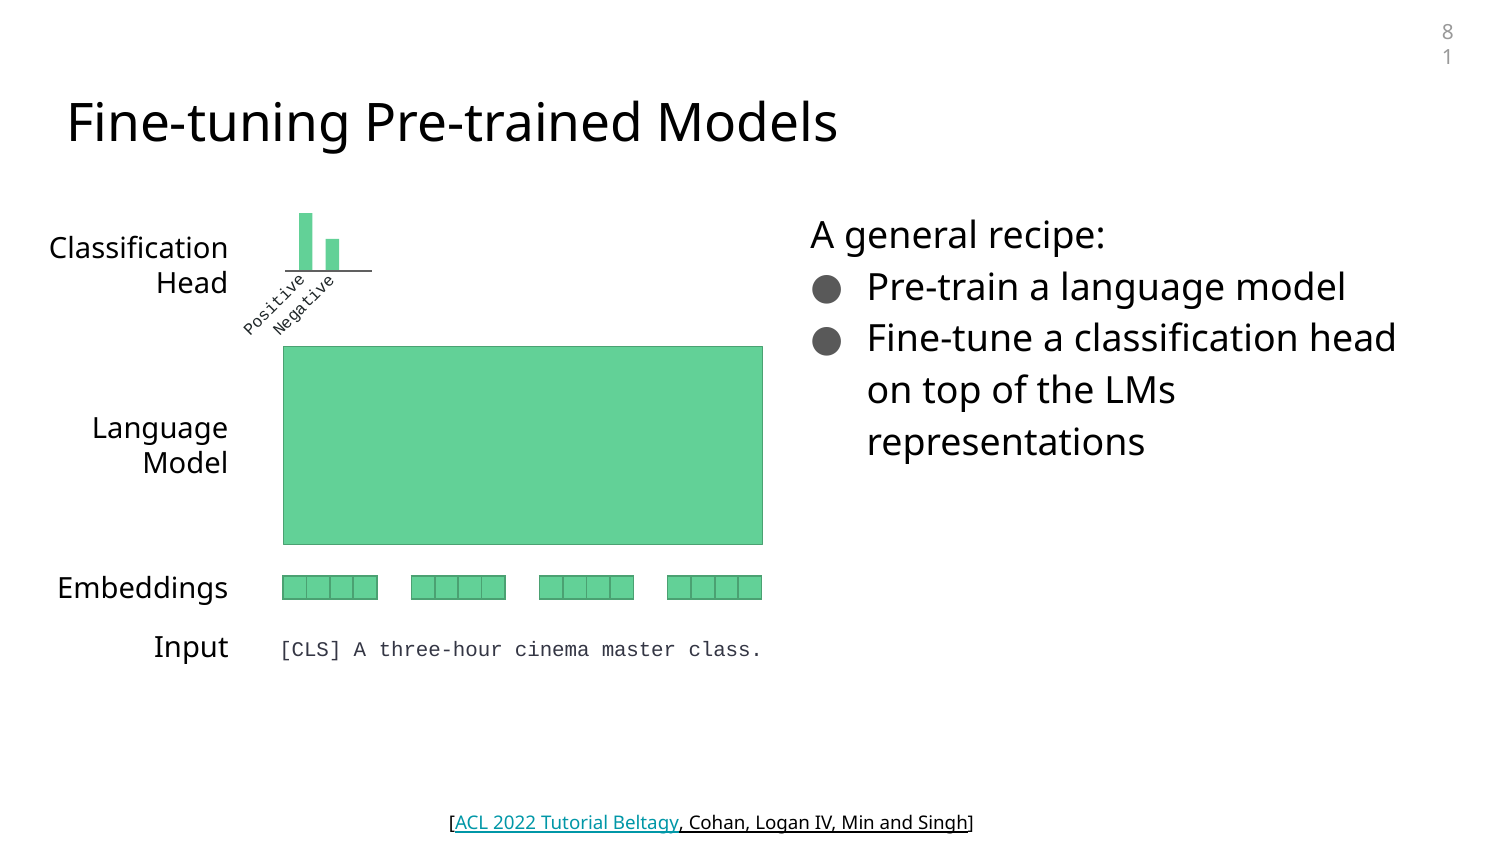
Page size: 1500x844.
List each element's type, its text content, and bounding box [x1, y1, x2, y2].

text_box [ACL 2022 Tutorial Beltagy, Cohan, Logan IV, Min and Singh] [424, 798, 999, 844]
table_header [436, 577, 457, 598]
text_box [CLS] A three-hour cinema master class. [277, 633, 769, 661]
table_header [739, 577, 761, 598]
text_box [282, 345, 764, 546]
text_box Language Model [65, 407, 230, 480]
table_header [668, 577, 690, 598]
table_header [587, 577, 609, 598]
text_box 81 [1439, 16, 1463, 69]
table_header [692, 577, 714, 598]
table_header [412, 577, 434, 598]
table_header [716, 577, 737, 598]
text_box Embeddings Input [51, 567, 230, 664]
table_header [482, 577, 504, 598]
table_header [564, 577, 586, 598]
text_box Positive [240, 280, 311, 339]
text_box Negative [270, 280, 340, 340]
table_header [540, 577, 562, 598]
table_header [284, 577, 306, 598]
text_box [284, 212, 373, 273]
table_header [611, 577, 633, 598]
table_header [331, 577, 352, 598]
table_header [354, 577, 376, 598]
table_header [459, 577, 481, 598]
table_header [307, 577, 329, 598]
list A general recipe: Pre-train a language model Fine-tune a classification head on top of the LMs representations [776, 189, 1464, 750]
text_box Classiﬁcation Head [28, 226, 230, 299]
title Fine-tuning Pre-trained Models [51, 72, 1449, 167]
